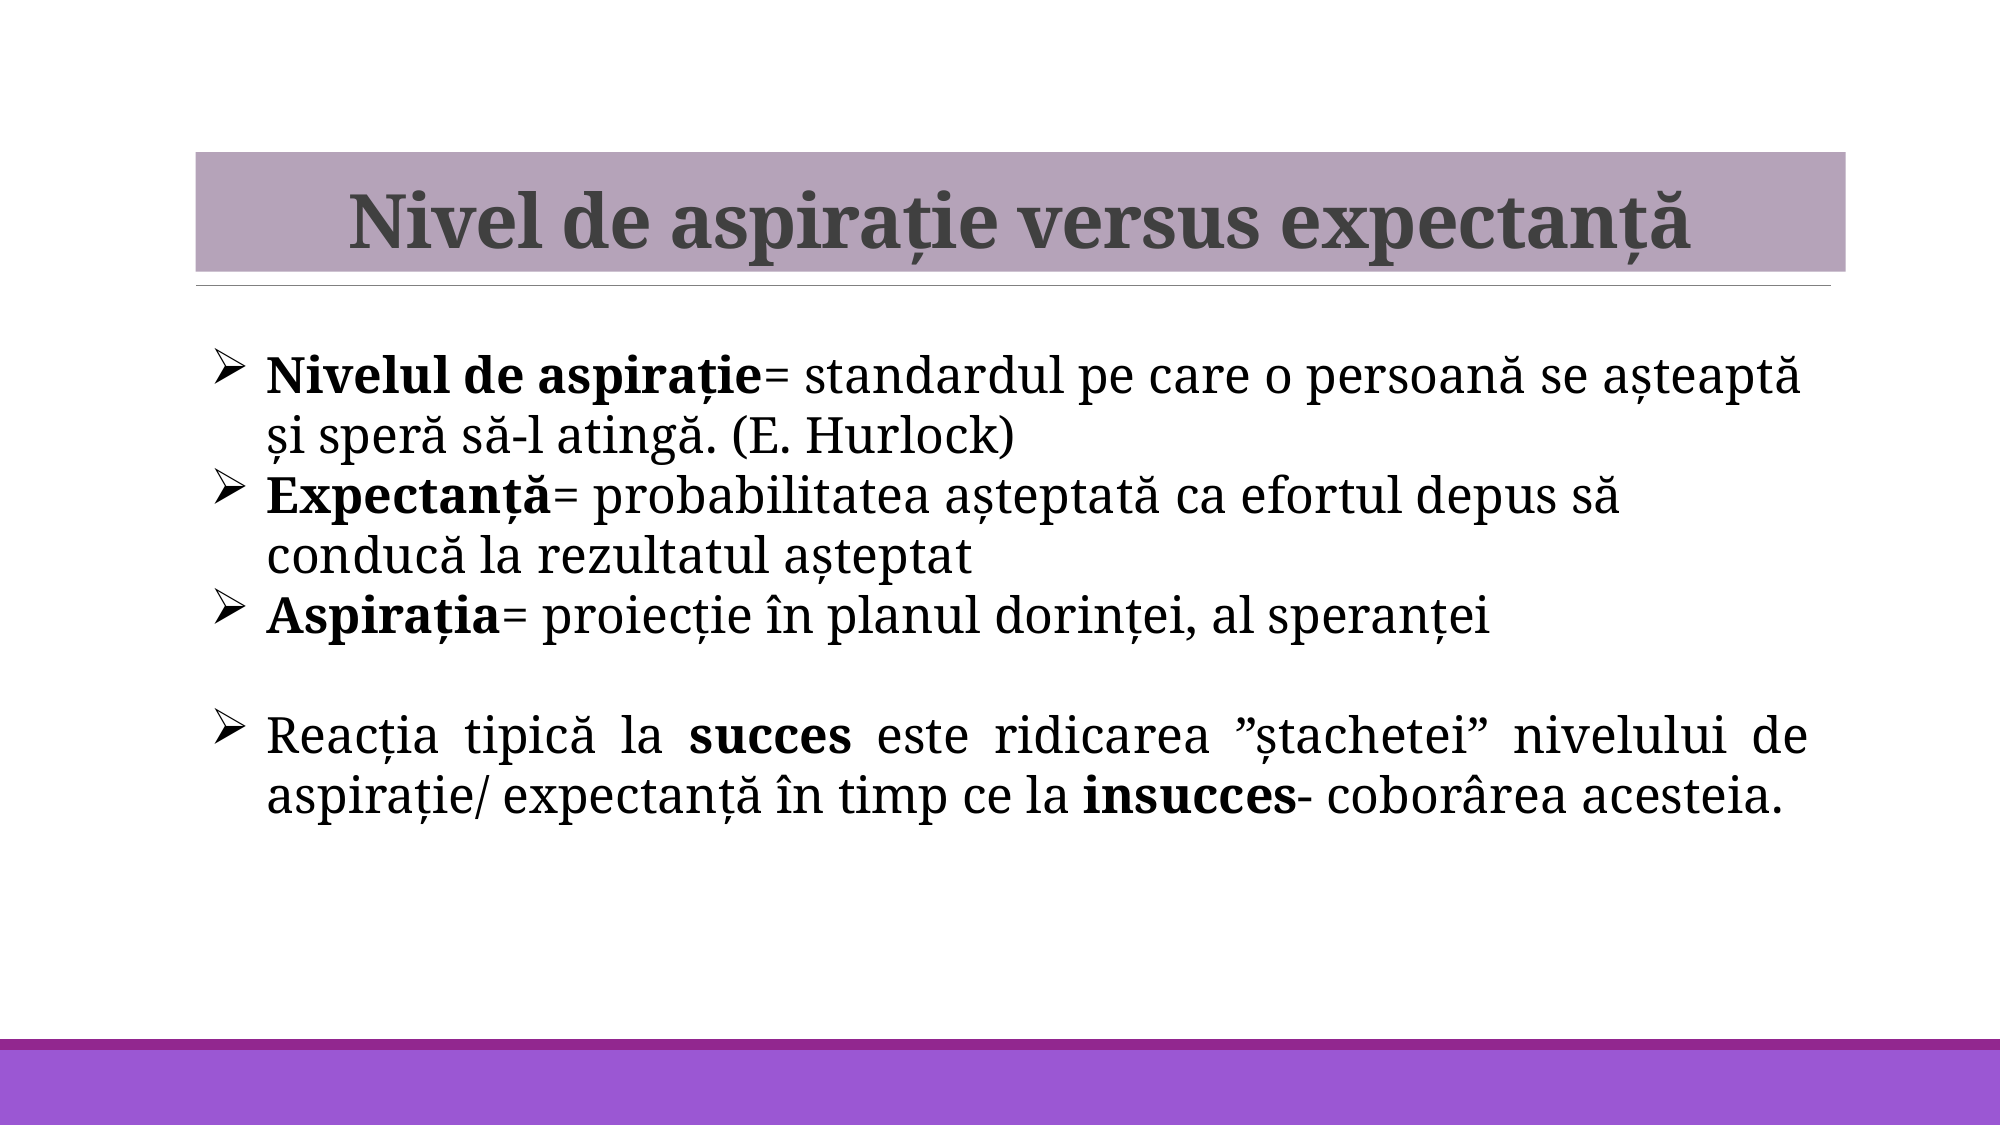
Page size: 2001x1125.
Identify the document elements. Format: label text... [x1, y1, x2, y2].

text_box Nivelul de aspirație= standardul pe care o persoană se așteaptă și speră să-l atingă. (E. Hurlock) Expectanță= probabilitatea așteptată ca efortul depus să conducă la rezultatul așteptat Aspirația= proiecție în planul dorinței, al speranței Reacția tipică la succes este ridicarea ”ștachetei” nivelului de aspirație/ expectanță în timp ce la insucces- coborârea acesteia. [195, 335, 1825, 831]
title Nivel de aspirație versus expectanță [195, 152, 1846, 272]
